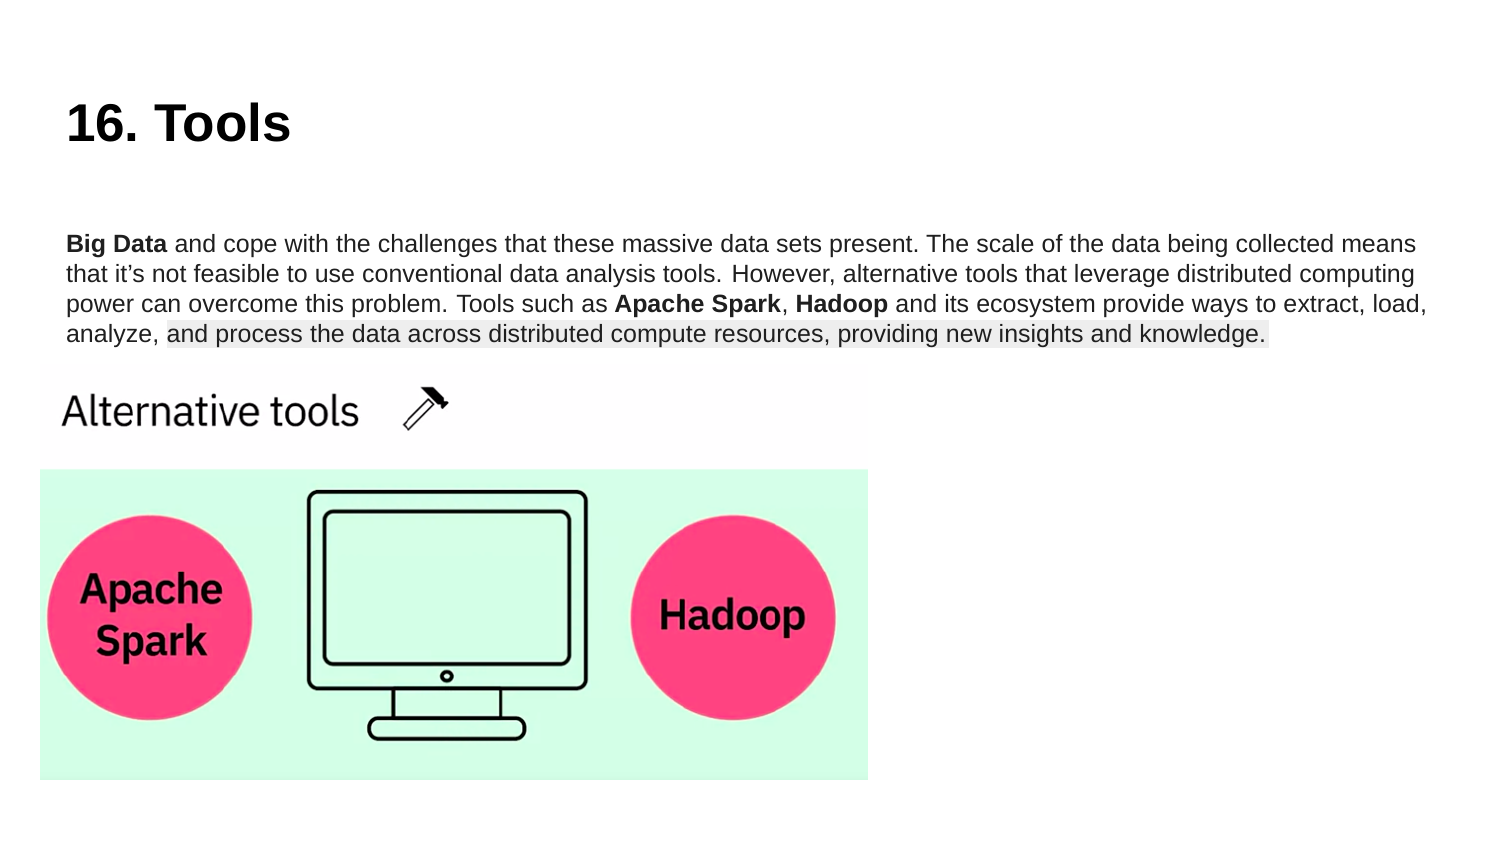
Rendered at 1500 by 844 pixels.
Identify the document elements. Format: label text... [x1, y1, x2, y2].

text_box Big Data and cope with the challenges that these massive data sets present. The scale of the data being collected means that it’s not feasible to use conventional data analysis tools. However, alternative tools that leverage distributed computing power can overcome this problem. Tools such as Apache Spark, Hadoop and its ecosystem provide ways to extract, load, analyze, and process the data across distributed compute resources, providing new insights and knowledge. [51, 212, 1476, 363]
picture [40, 364, 868, 780]
title 16. Tools [51, 72, 1449, 167]
